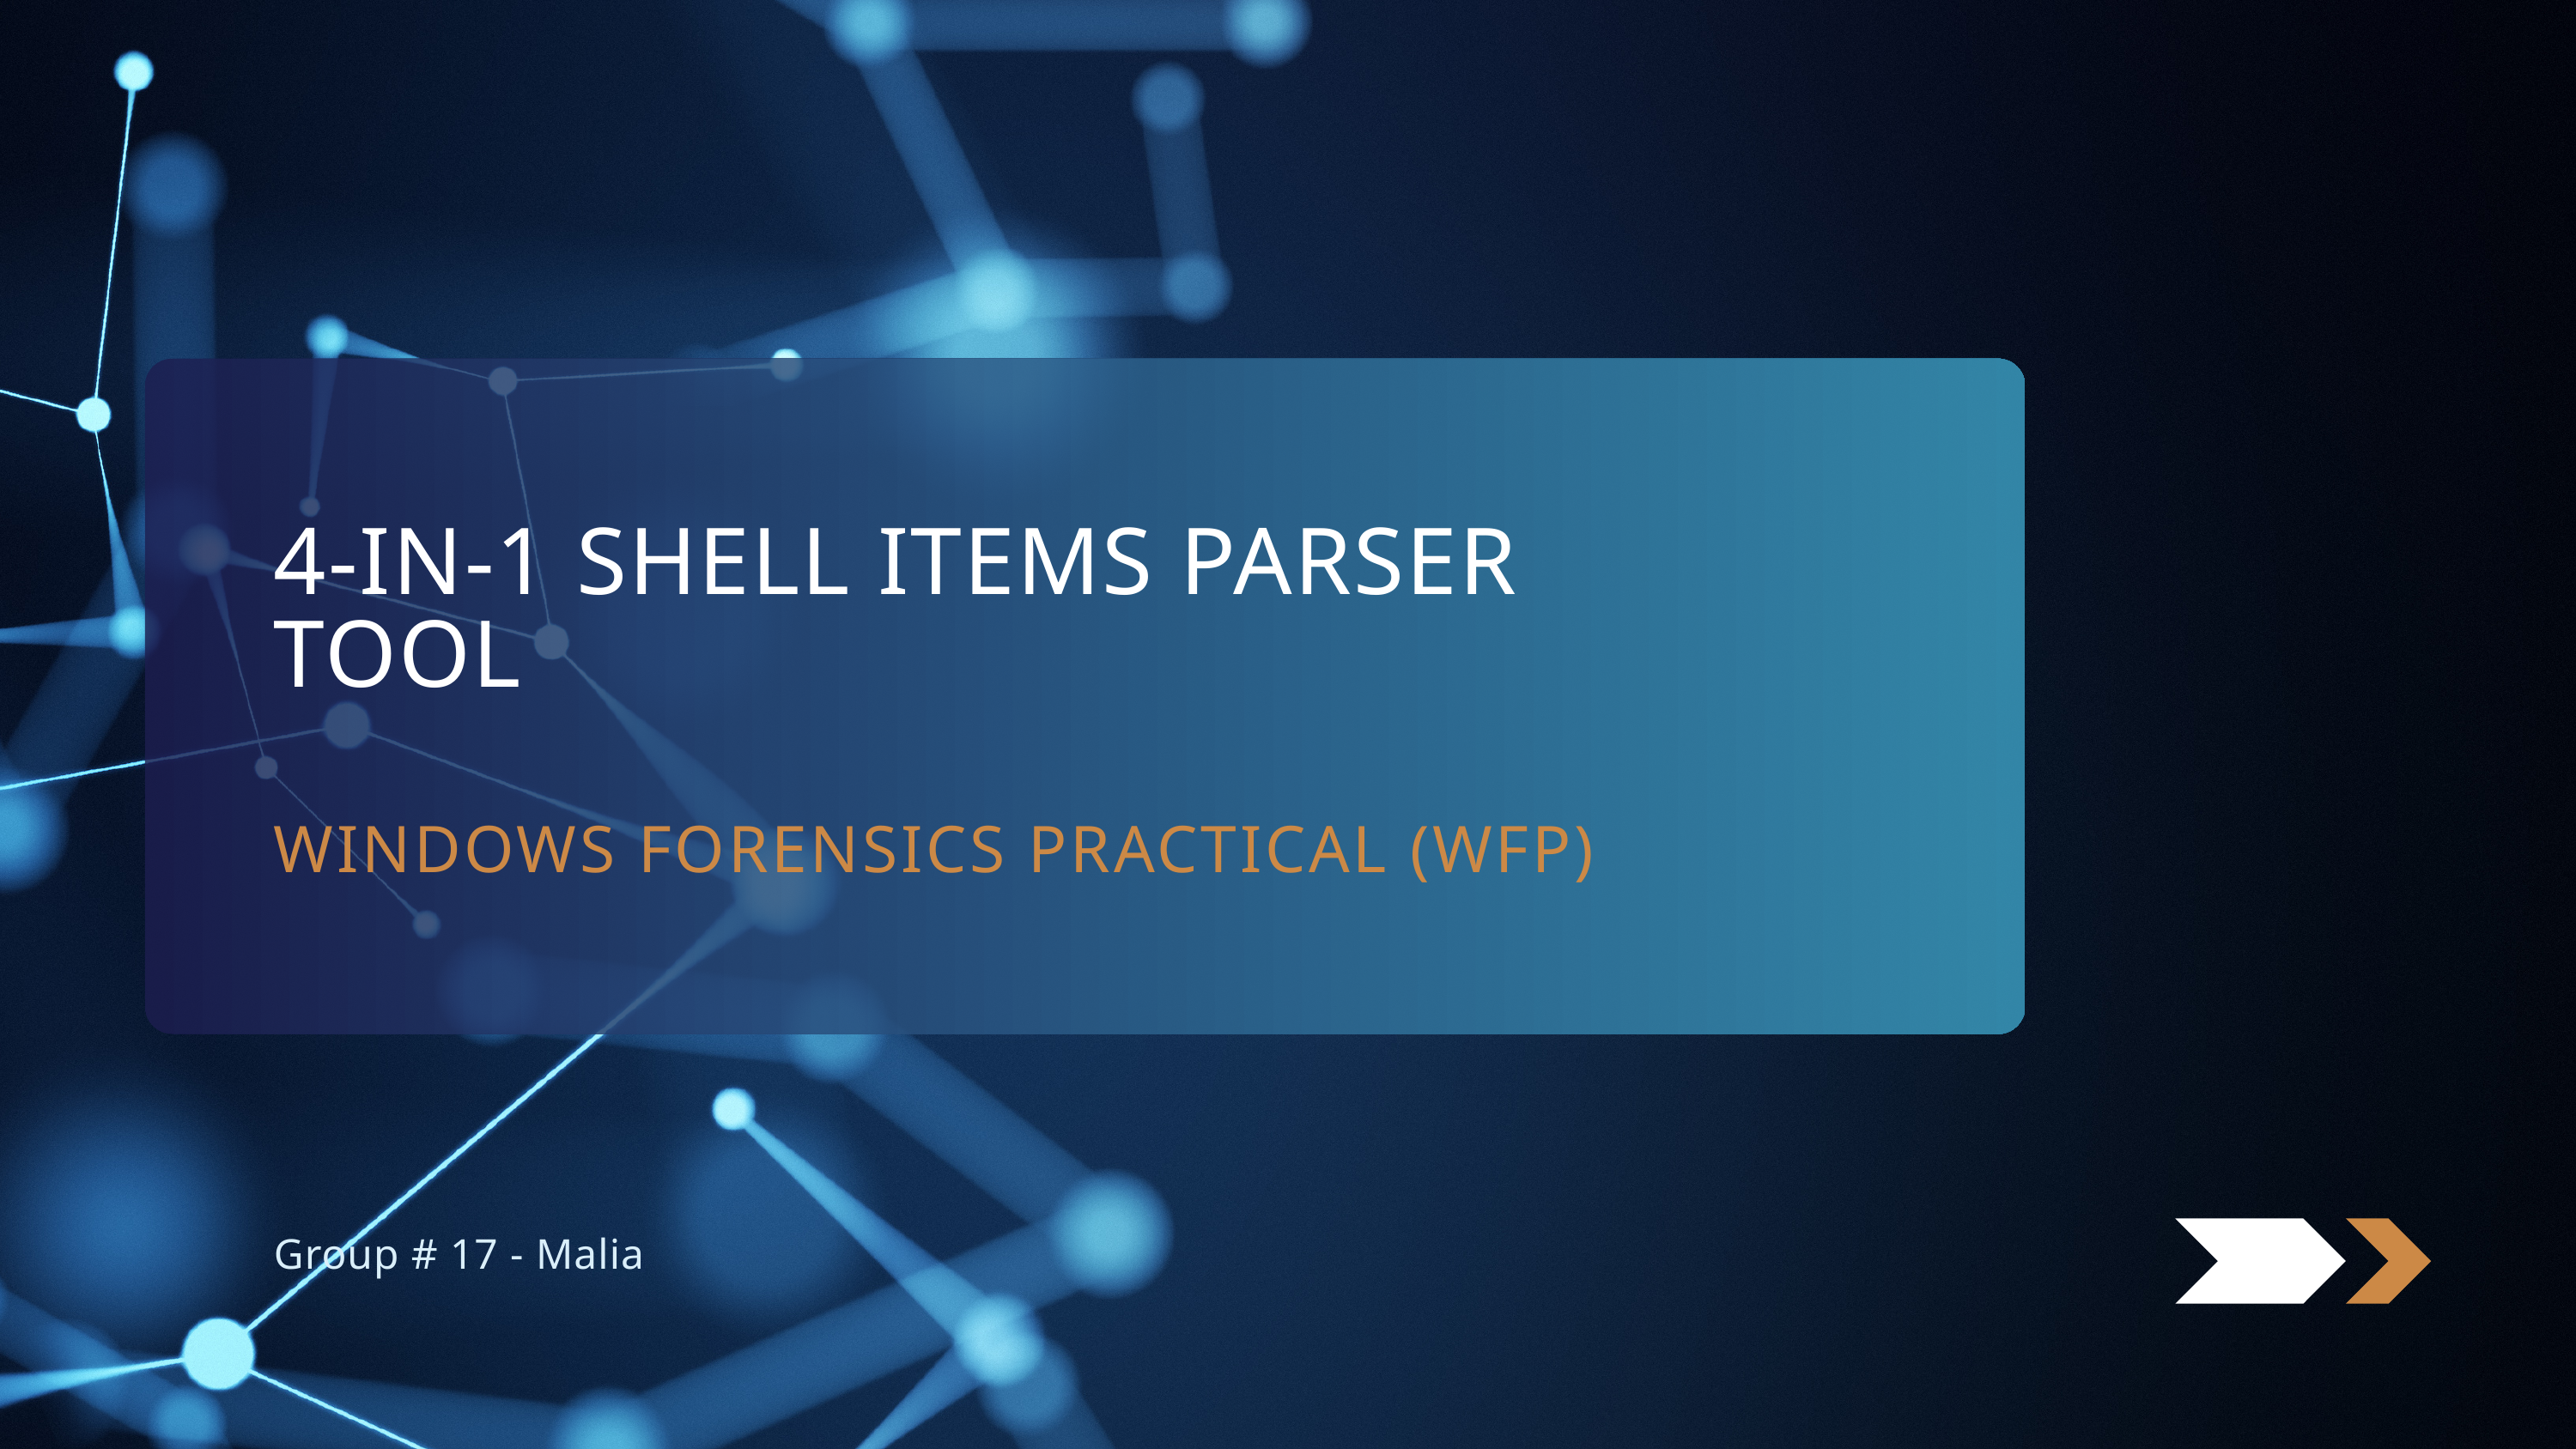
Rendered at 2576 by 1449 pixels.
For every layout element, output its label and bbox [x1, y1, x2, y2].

text_box [0, 0, 2576, 1449]
text_box [2175, 1218, 2432, 1304]
text_box [144, 358, 2026, 1034]
